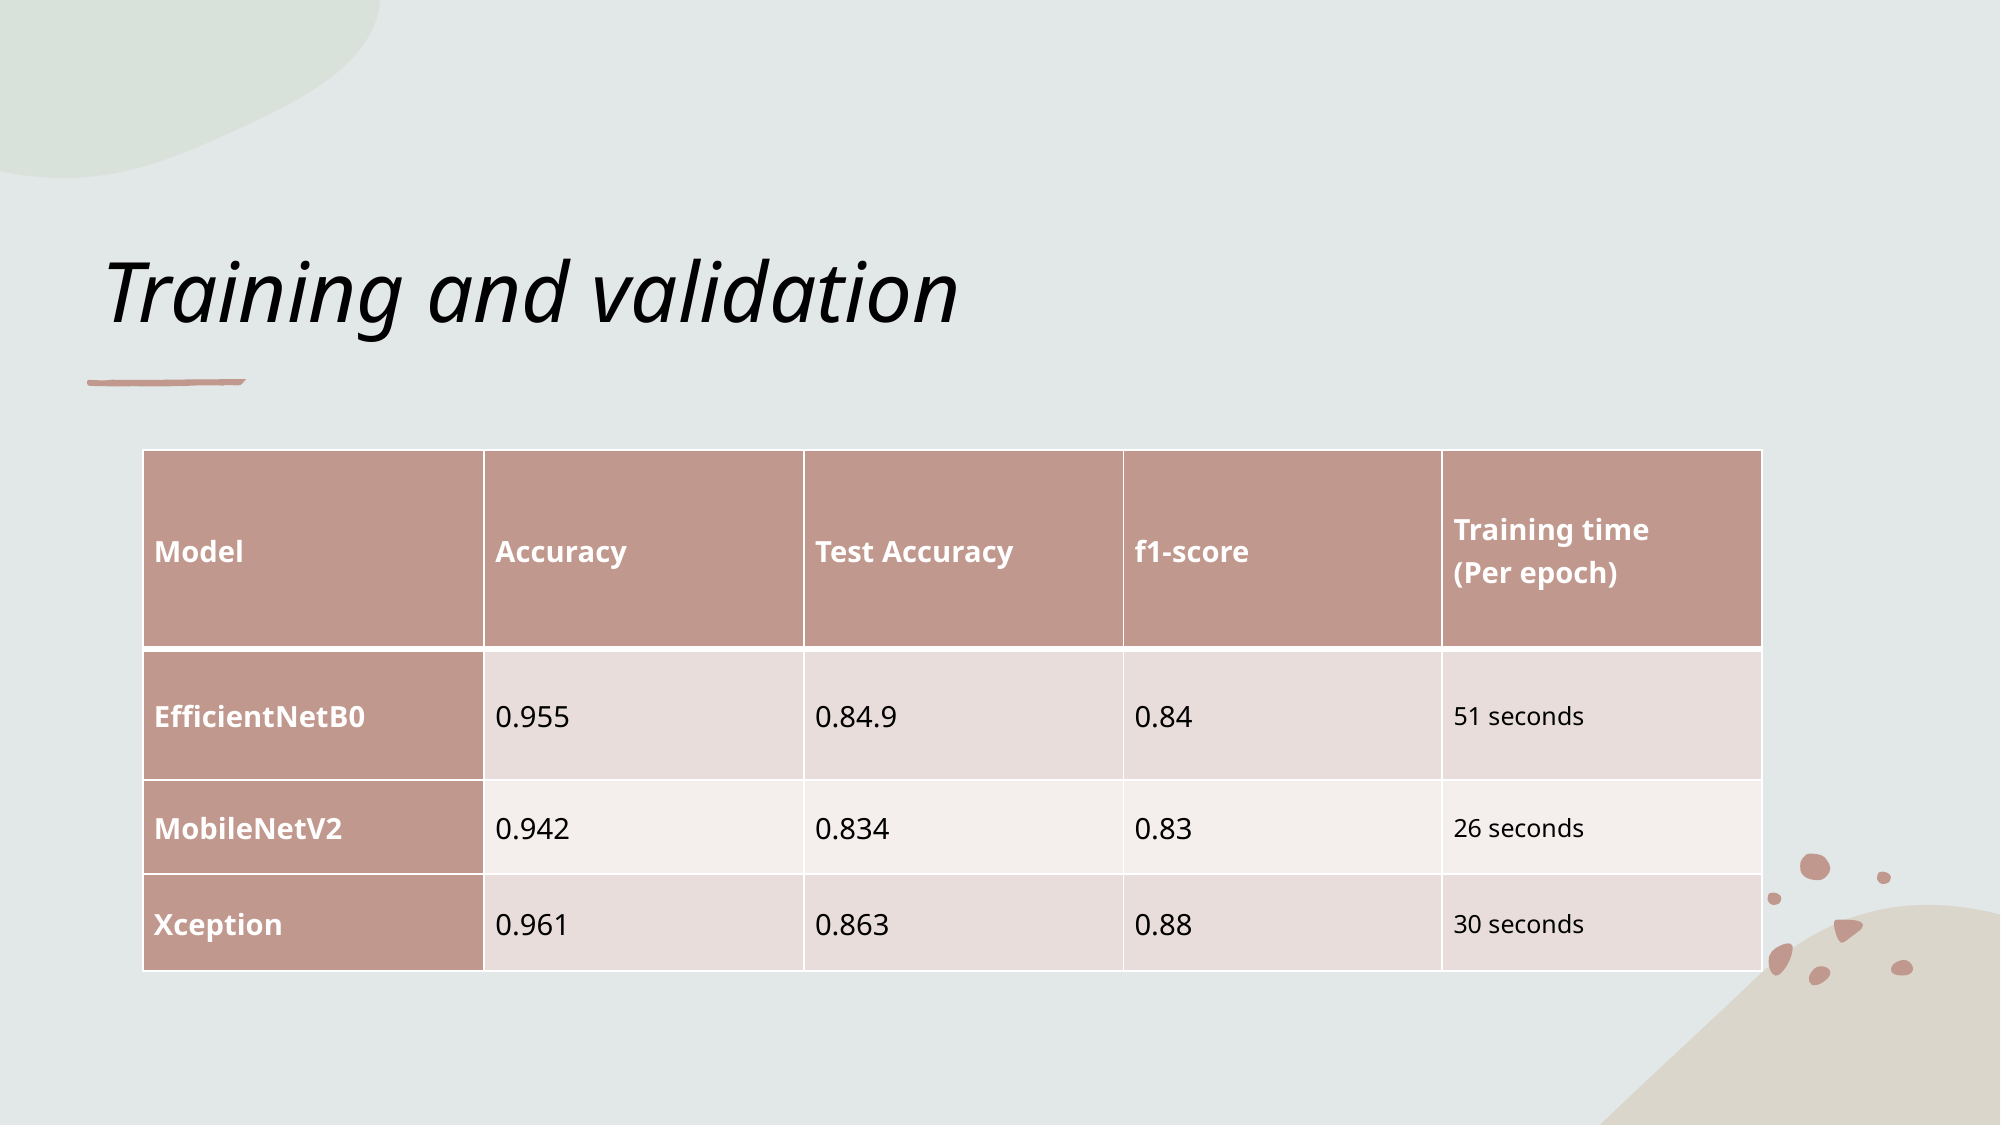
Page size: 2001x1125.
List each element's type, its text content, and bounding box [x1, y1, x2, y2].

table_cell 0.83 [1124, 781, 1441, 873]
table_header Accuracy [485, 451, 803, 646]
table_cell 0.84.9 [805, 652, 1123, 779]
table_cell 51 seconds [1443, 652, 1761, 779]
table_cell 0.84 [1124, 652, 1441, 779]
table_cell 0.834 [805, 781, 1123, 873]
table_cell 0.863 [805, 875, 1123, 970]
table_cell 0.955 [485, 652, 803, 779]
table_cell Xception [144, 875, 483, 970]
table_cell 30 seconds [1443, 875, 1761, 970]
table_cell 26 seconds [1443, 781, 1761, 873]
table_header Training time (Per epoch) [1443, 451, 1761, 646]
table_cell 0.942 [485, 781, 803, 873]
table_header f1-score [1124, 451, 1441, 646]
table_header Model [144, 451, 483, 646]
table_cell 0.961 [485, 875, 803, 970]
table_cell EfficientNetB0 [144, 652, 483, 779]
table_header Test Accuracy [805, 451, 1123, 646]
table_cell 0.88 [1124, 875, 1441, 970]
title Training and validation [86, 129, 1740, 347]
table_cell MobileNetV2 [144, 781, 483, 873]
